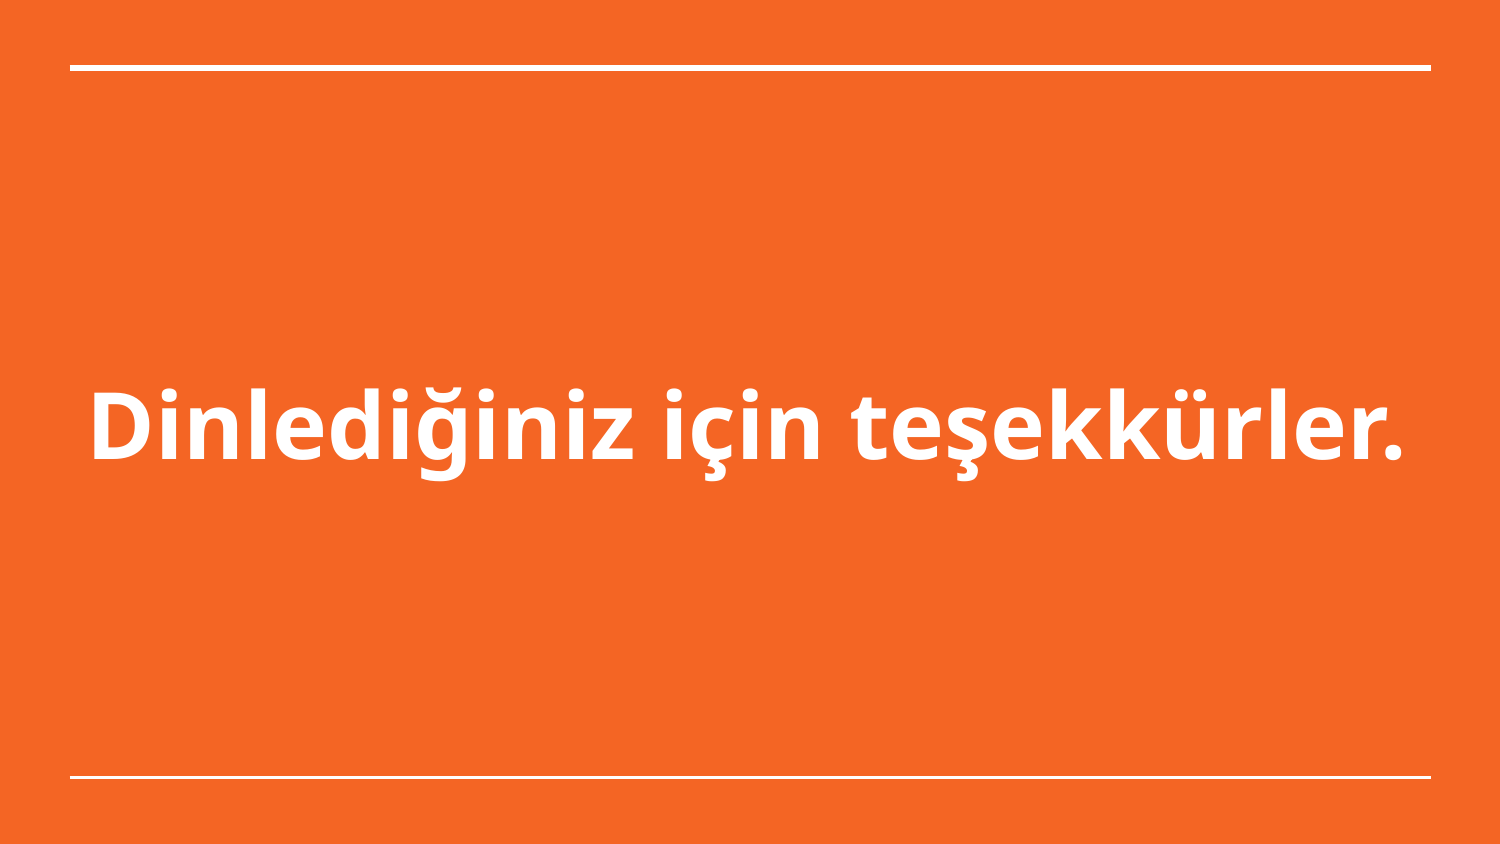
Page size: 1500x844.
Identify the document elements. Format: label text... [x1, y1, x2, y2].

title Dinlediğiniz için teşekkürler. [66, 296, 1428, 550]
